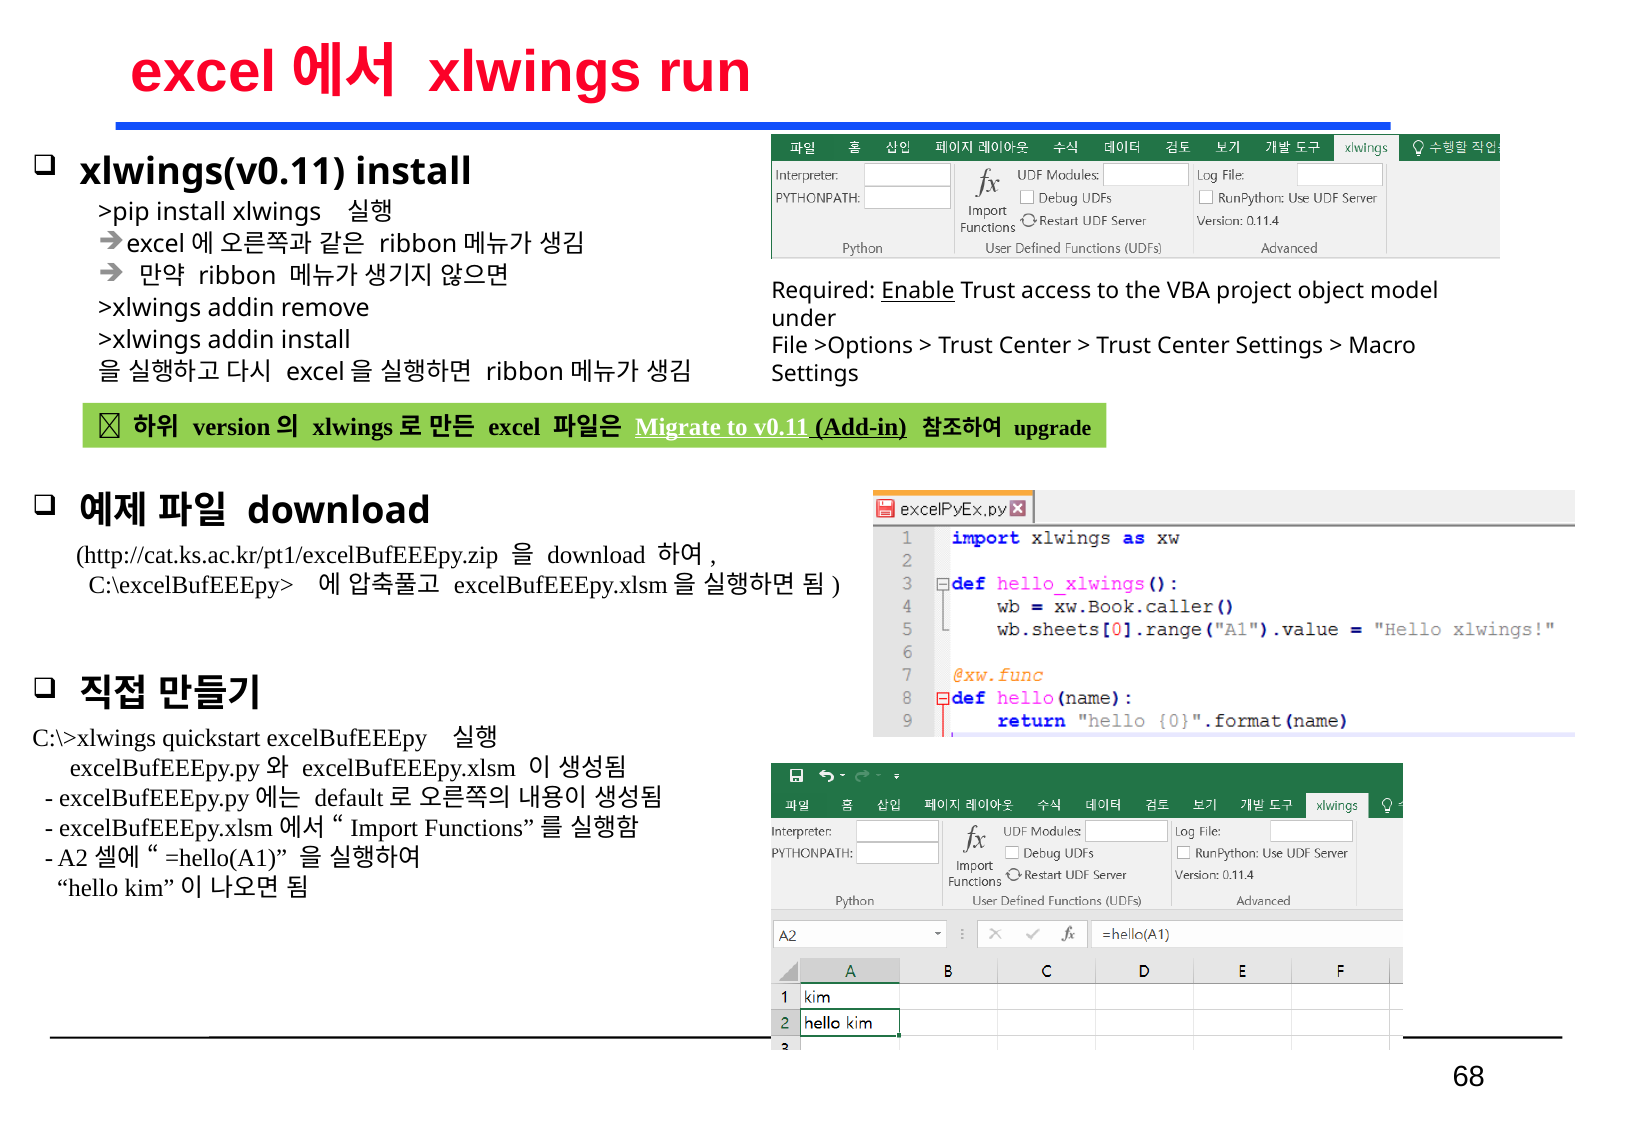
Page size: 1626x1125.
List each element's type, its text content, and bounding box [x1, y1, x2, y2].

text_box Required: Enable Trust access to the VBA project object model under File >Options > Trust Center > Trust Center Settings > Macro Settings [756, 268, 1457, 394]
slide_number 68 [1162, 1049, 1501, 1101]
title excel에서 xlwings run [115, 25, 1510, 120]
text_box  하위 version의 xlwings로 만든 excel 파일은 Migrate to v0.11 (Add-in) 참조하여 upgrade [82, 402, 1107, 448]
picture [770, 763, 1403, 1051]
list xlwings(v0.11) install >pip install xlwings 실행 excel에 오른쪽과 같은 ribbon메뉴가 생김 만약 ribbon 메뉴가 생기지 않으면 >xlwings addin remove >xlwings addin install 을 실행하고 다시 excel을 실행하면 ribbon메뉴가 생김 [17, 130, 894, 408]
text_box 예제 파일 download (http://cat.ks.ac.kr/pt1/excelBufEEEpy.zip 을 download 하여, C:\excelBufEEEpy> 에 압축풀고 excelBufEEEpy.xlsm을 실행하면 됨) 직접 만들기 C:\>xlwings quickstart excelBufEEEpy 실행 excelBufEEEpy.py와 excelBufEEEpy.xlsm 이 생성됨 - excelBufEEEpy.py에는 default로 오른쪽의 내용이 생성됨 - excelBufEEEpy.xlsm에서 “Import Functions”를 실행함 - A2셀에 “=hello(A1)” 을 실행하여 “hello kim”이 나오면 됨 [17, 470, 883, 909]
picture [873, 490, 1575, 737]
picture [770, 133, 1501, 259]
